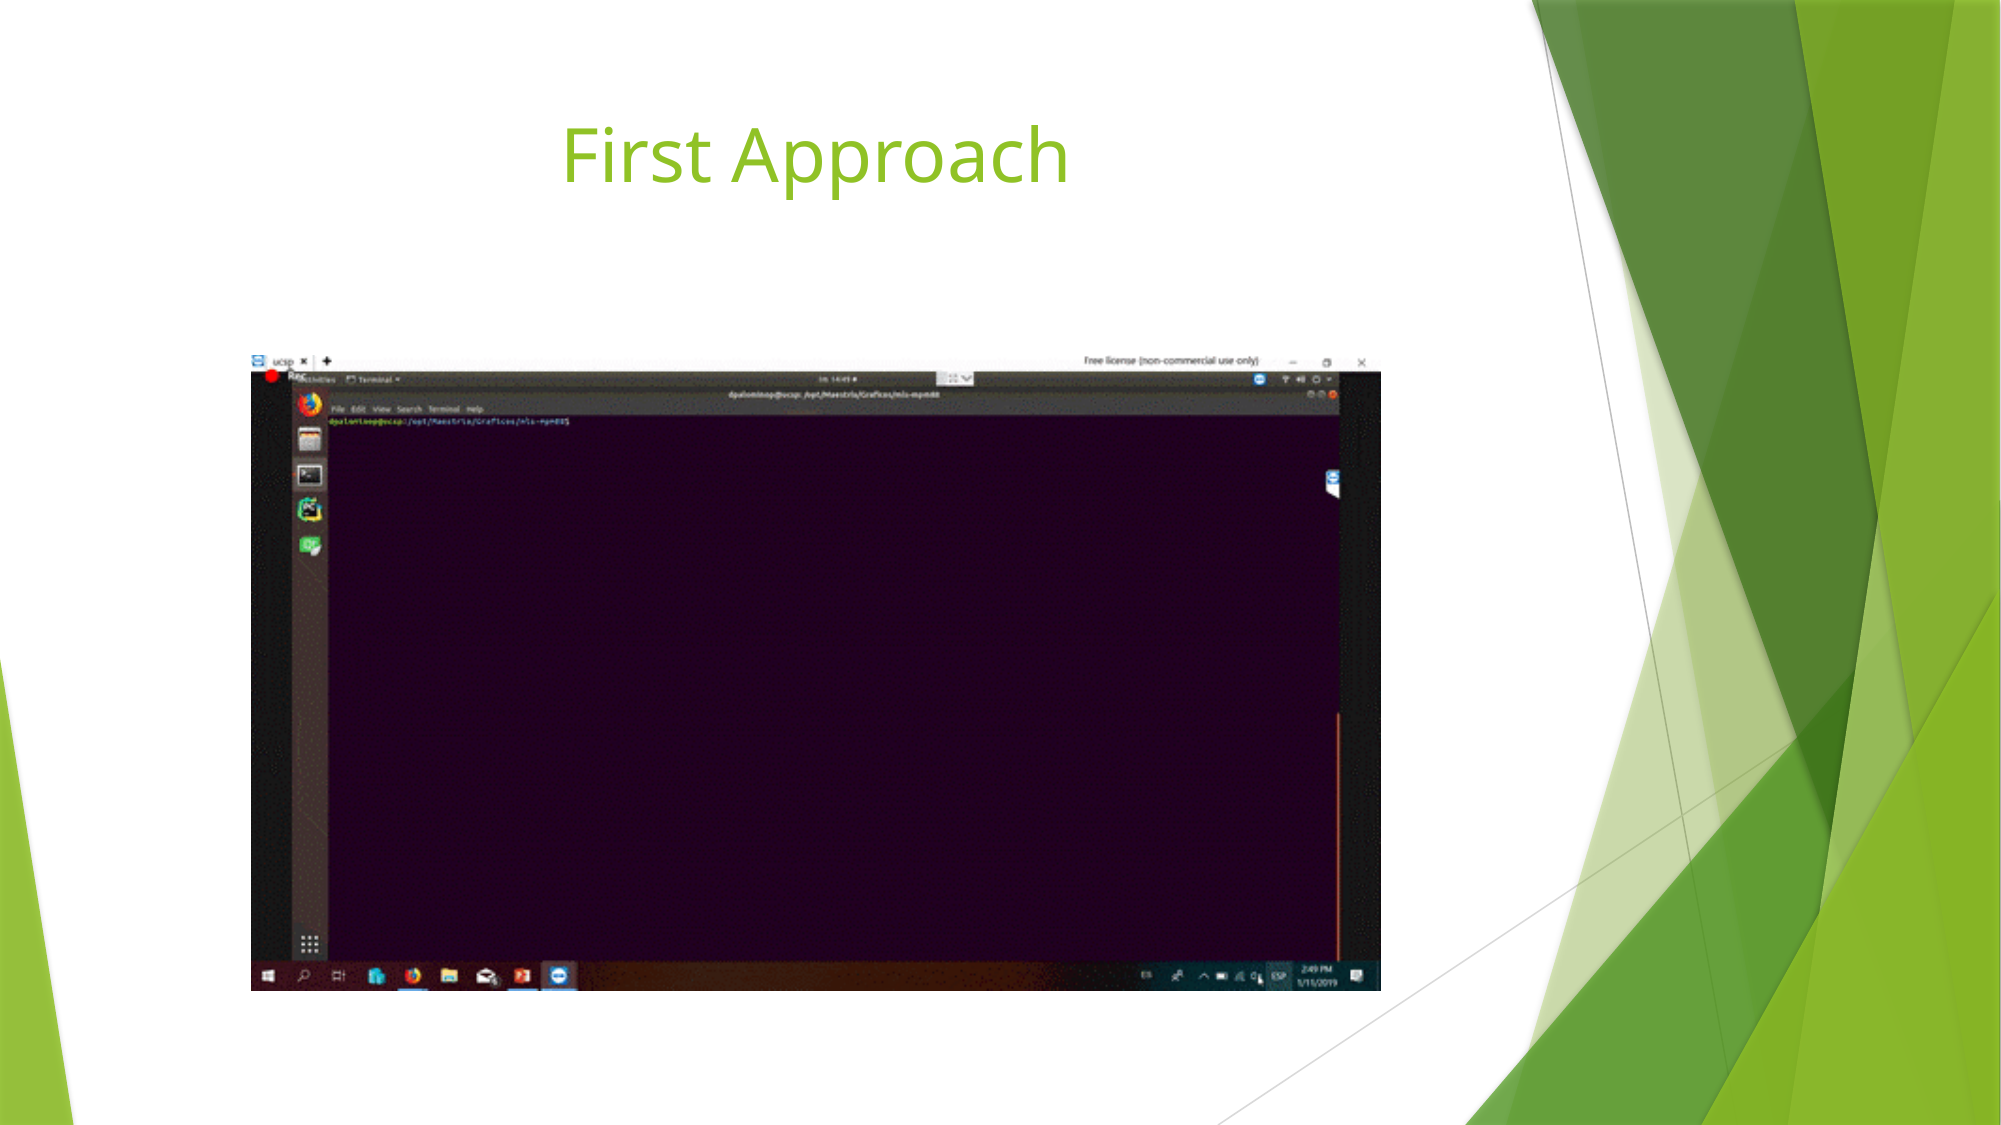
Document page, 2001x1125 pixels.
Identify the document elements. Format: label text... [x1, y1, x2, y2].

title First Approach [111, 99, 1522, 317]
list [250, 353, 1383, 992]
